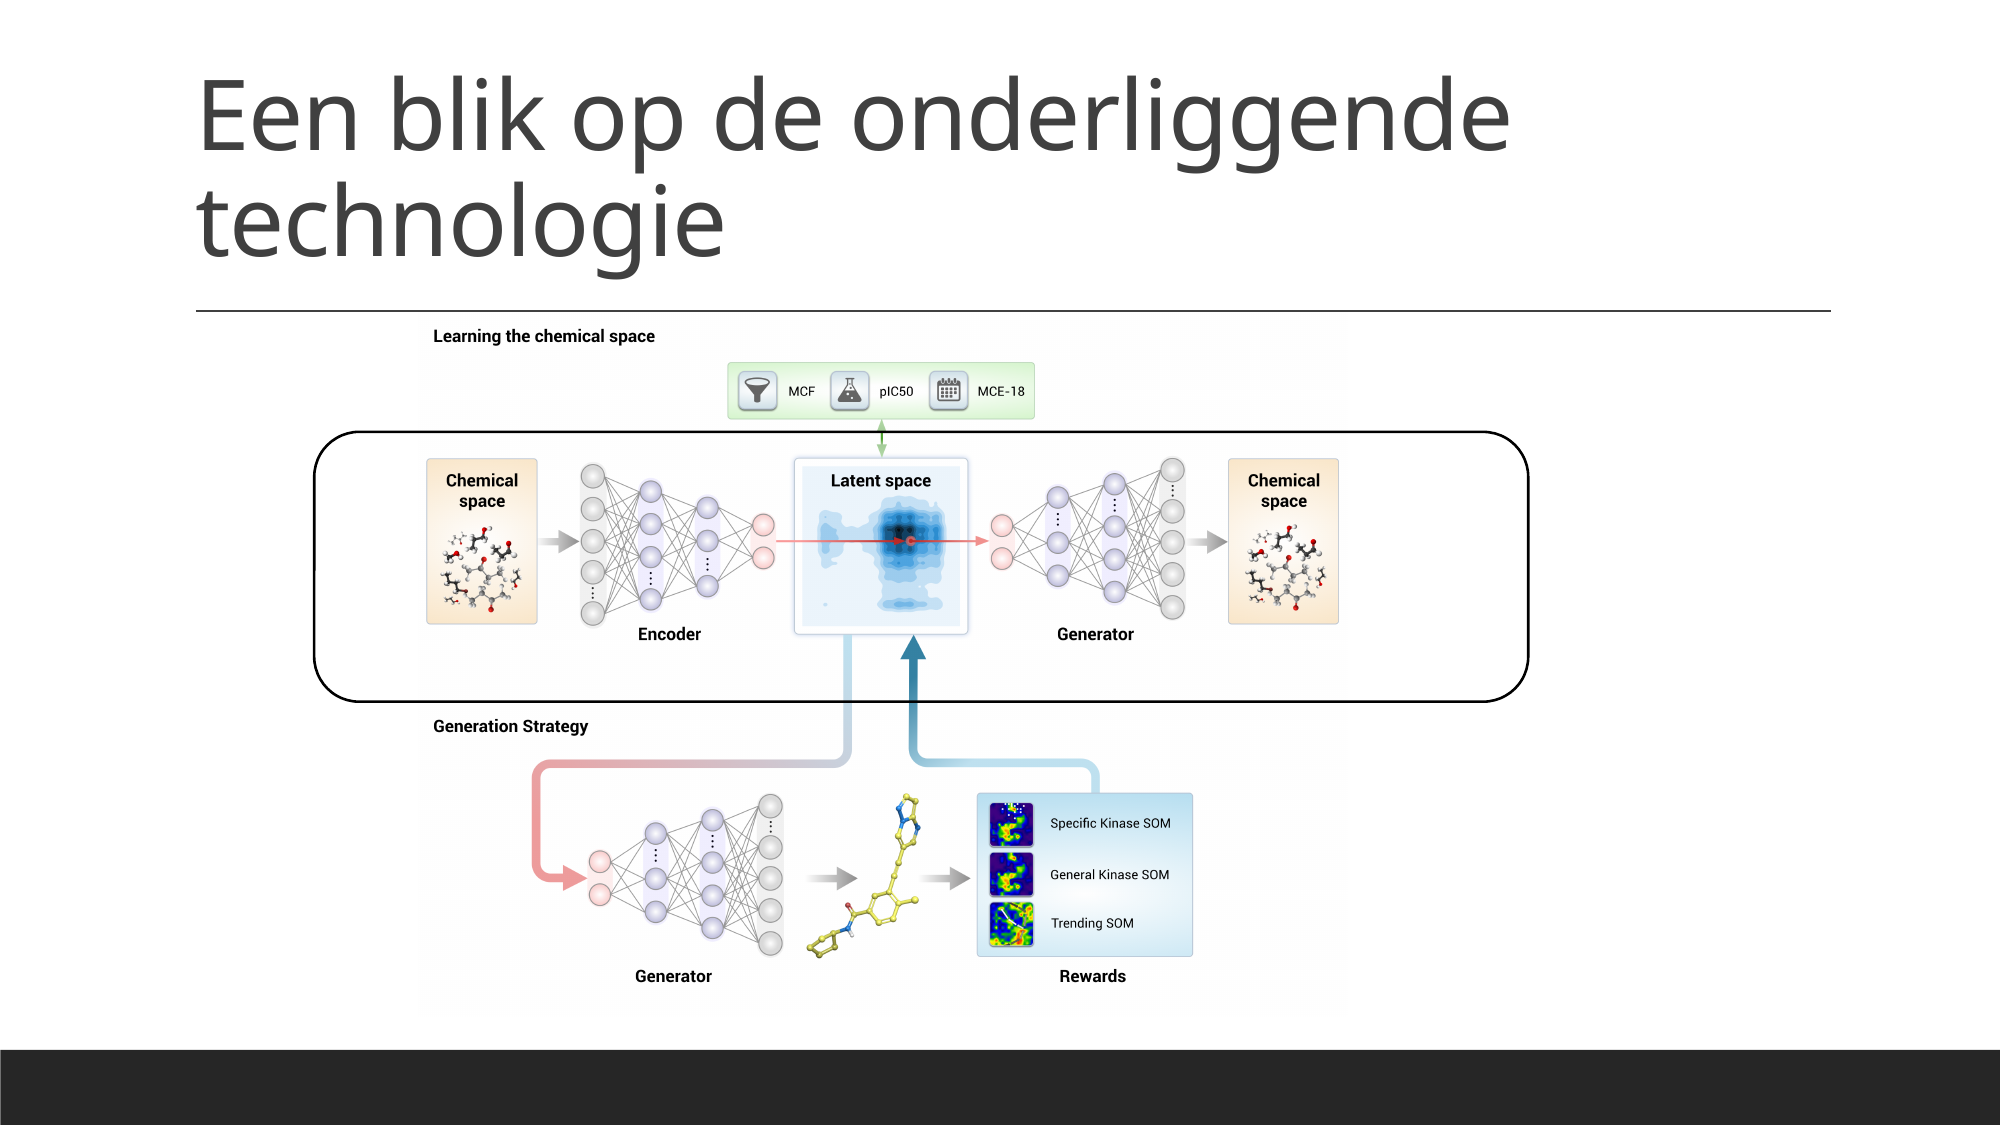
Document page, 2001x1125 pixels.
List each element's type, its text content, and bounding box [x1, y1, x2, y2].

text_box [312, 430, 415, 703]
picture [418, 311, 1349, 1018]
title Een blik op de onderliggende technologie [180, 47, 1830, 285]
text_box [1357, 430, 1530, 703]
